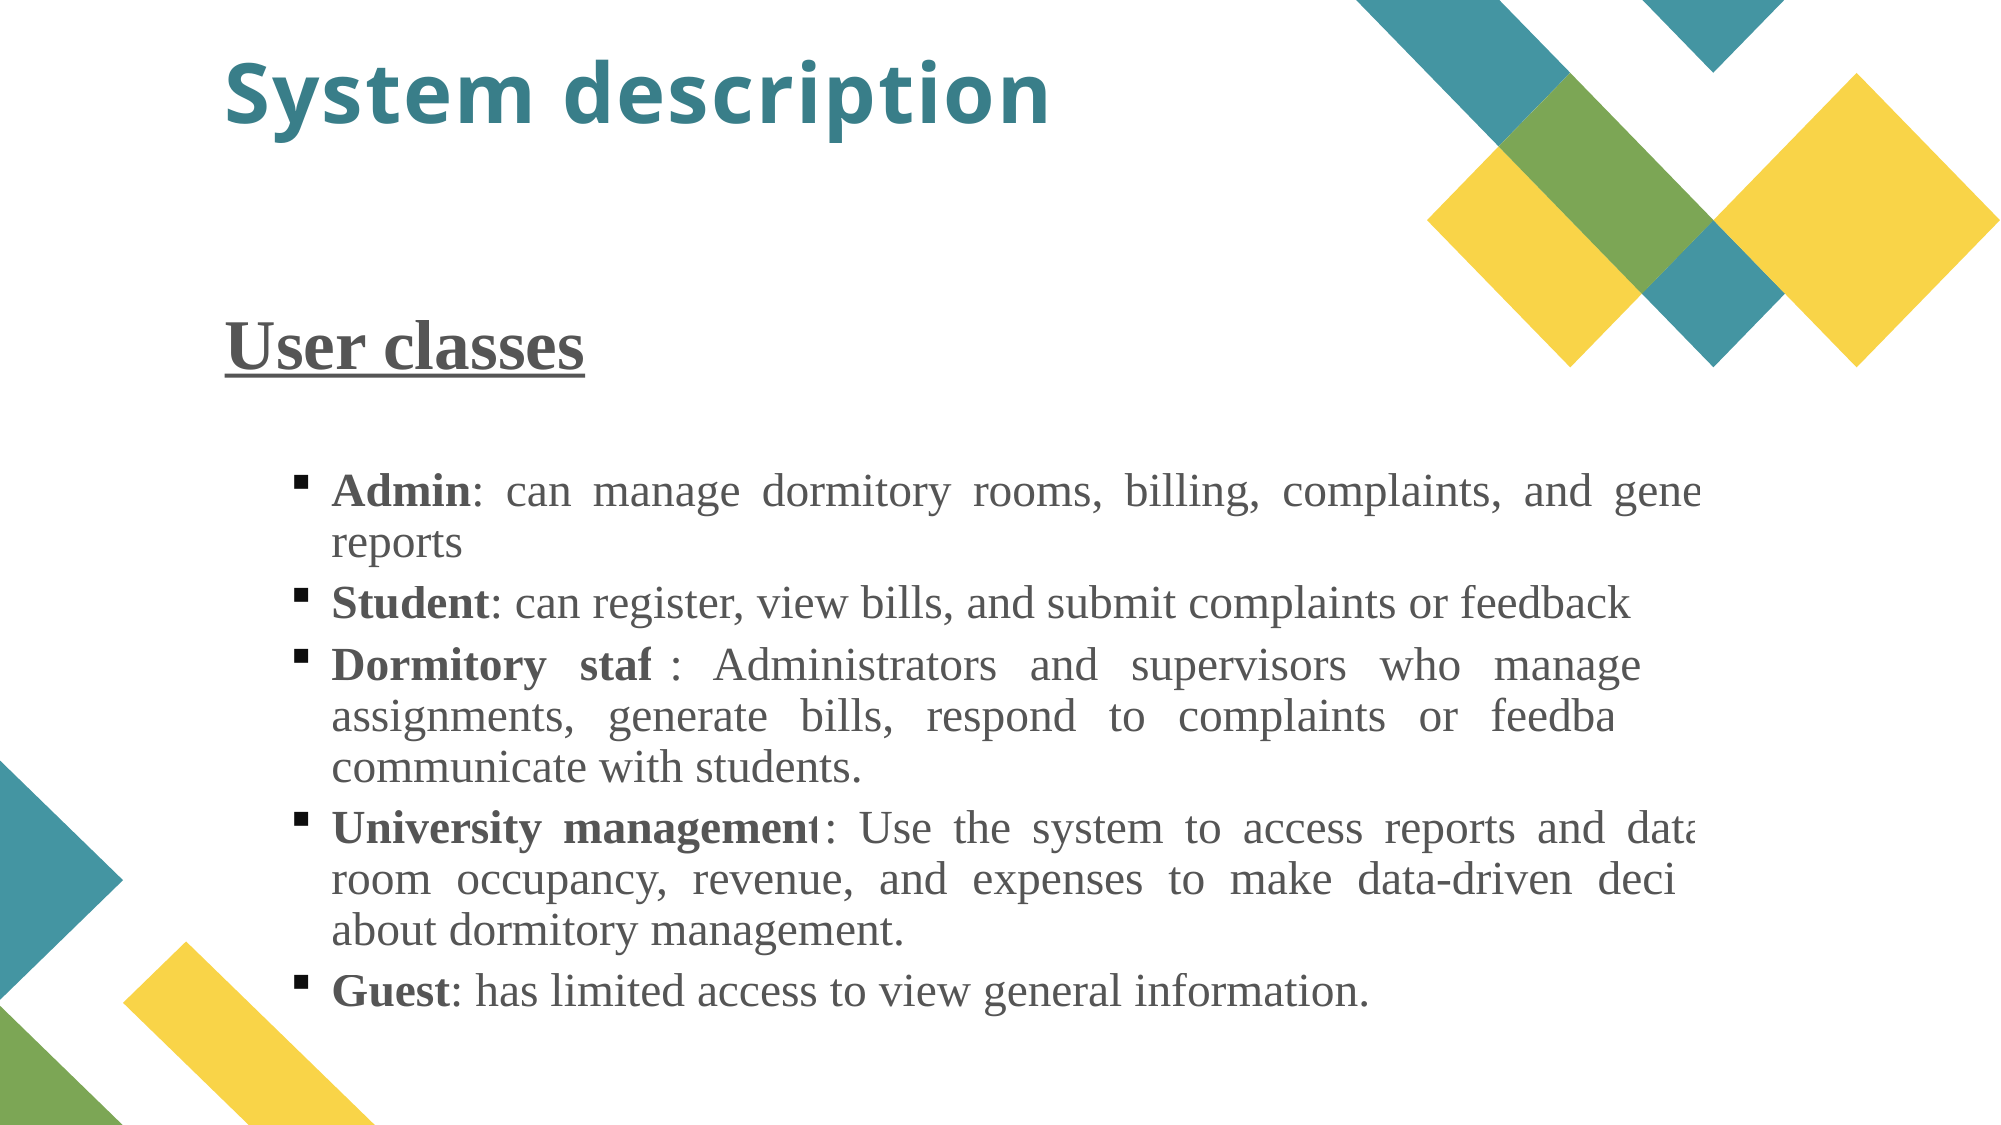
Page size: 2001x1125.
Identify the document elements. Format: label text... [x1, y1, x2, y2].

text_box User classes Admin: can manage dormitory rooms, billing, complaints, and generate reports Student: can register, view bills, and submit complaints or feedback Dormitory staff: Administrators and supervisors who manage room assignments, generate bills, respond to complaints or feedback, and communicate with students. University management: Use the system to access reports and data on room occupancy, revenue, and expenses to make data-driven decisions about dormitory management. Guest: has limited access to view general information. [209, 296, 1791, 1029]
text_box System description [0, 40, 1279, 153]
